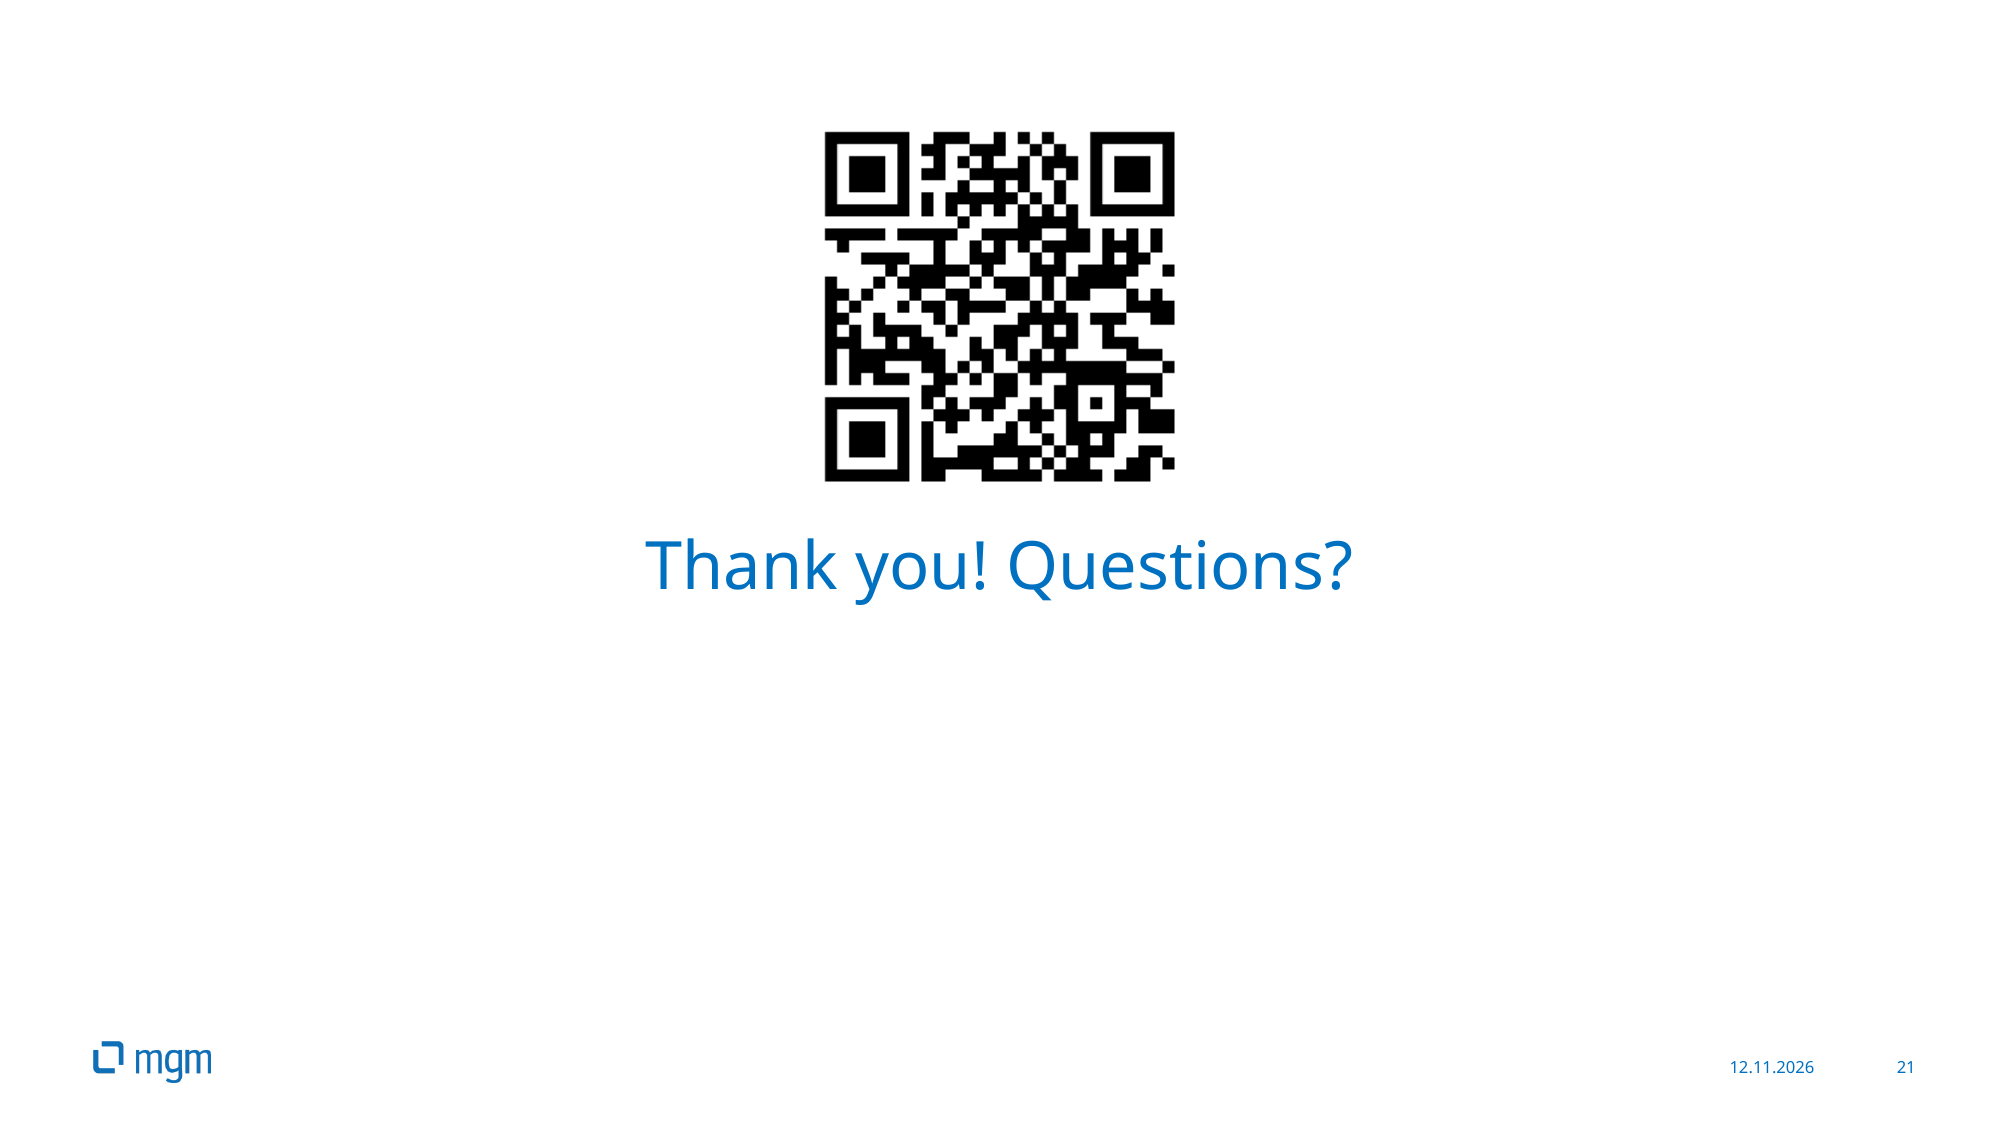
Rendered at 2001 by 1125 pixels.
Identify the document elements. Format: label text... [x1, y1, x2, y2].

picture [774, 80, 1226, 533]
list Thank you! Questions? [0, 509, 2000, 616]
picture [93, 1041, 211, 1083]
